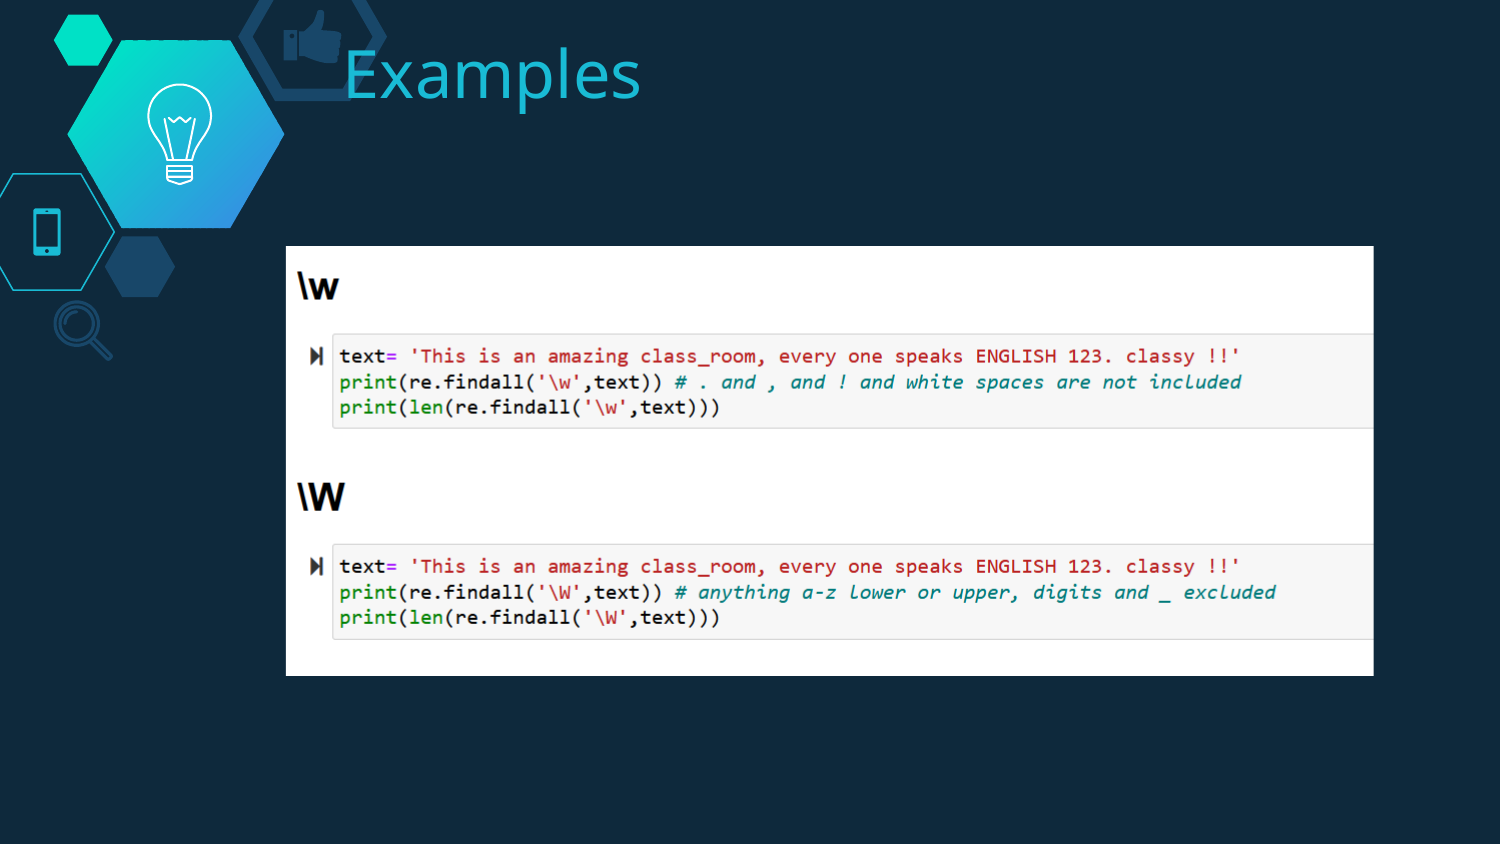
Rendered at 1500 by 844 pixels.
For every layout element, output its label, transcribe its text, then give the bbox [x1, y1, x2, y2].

title Examples [327, 34, 1399, 128]
picture [285, 246, 1374, 676]
